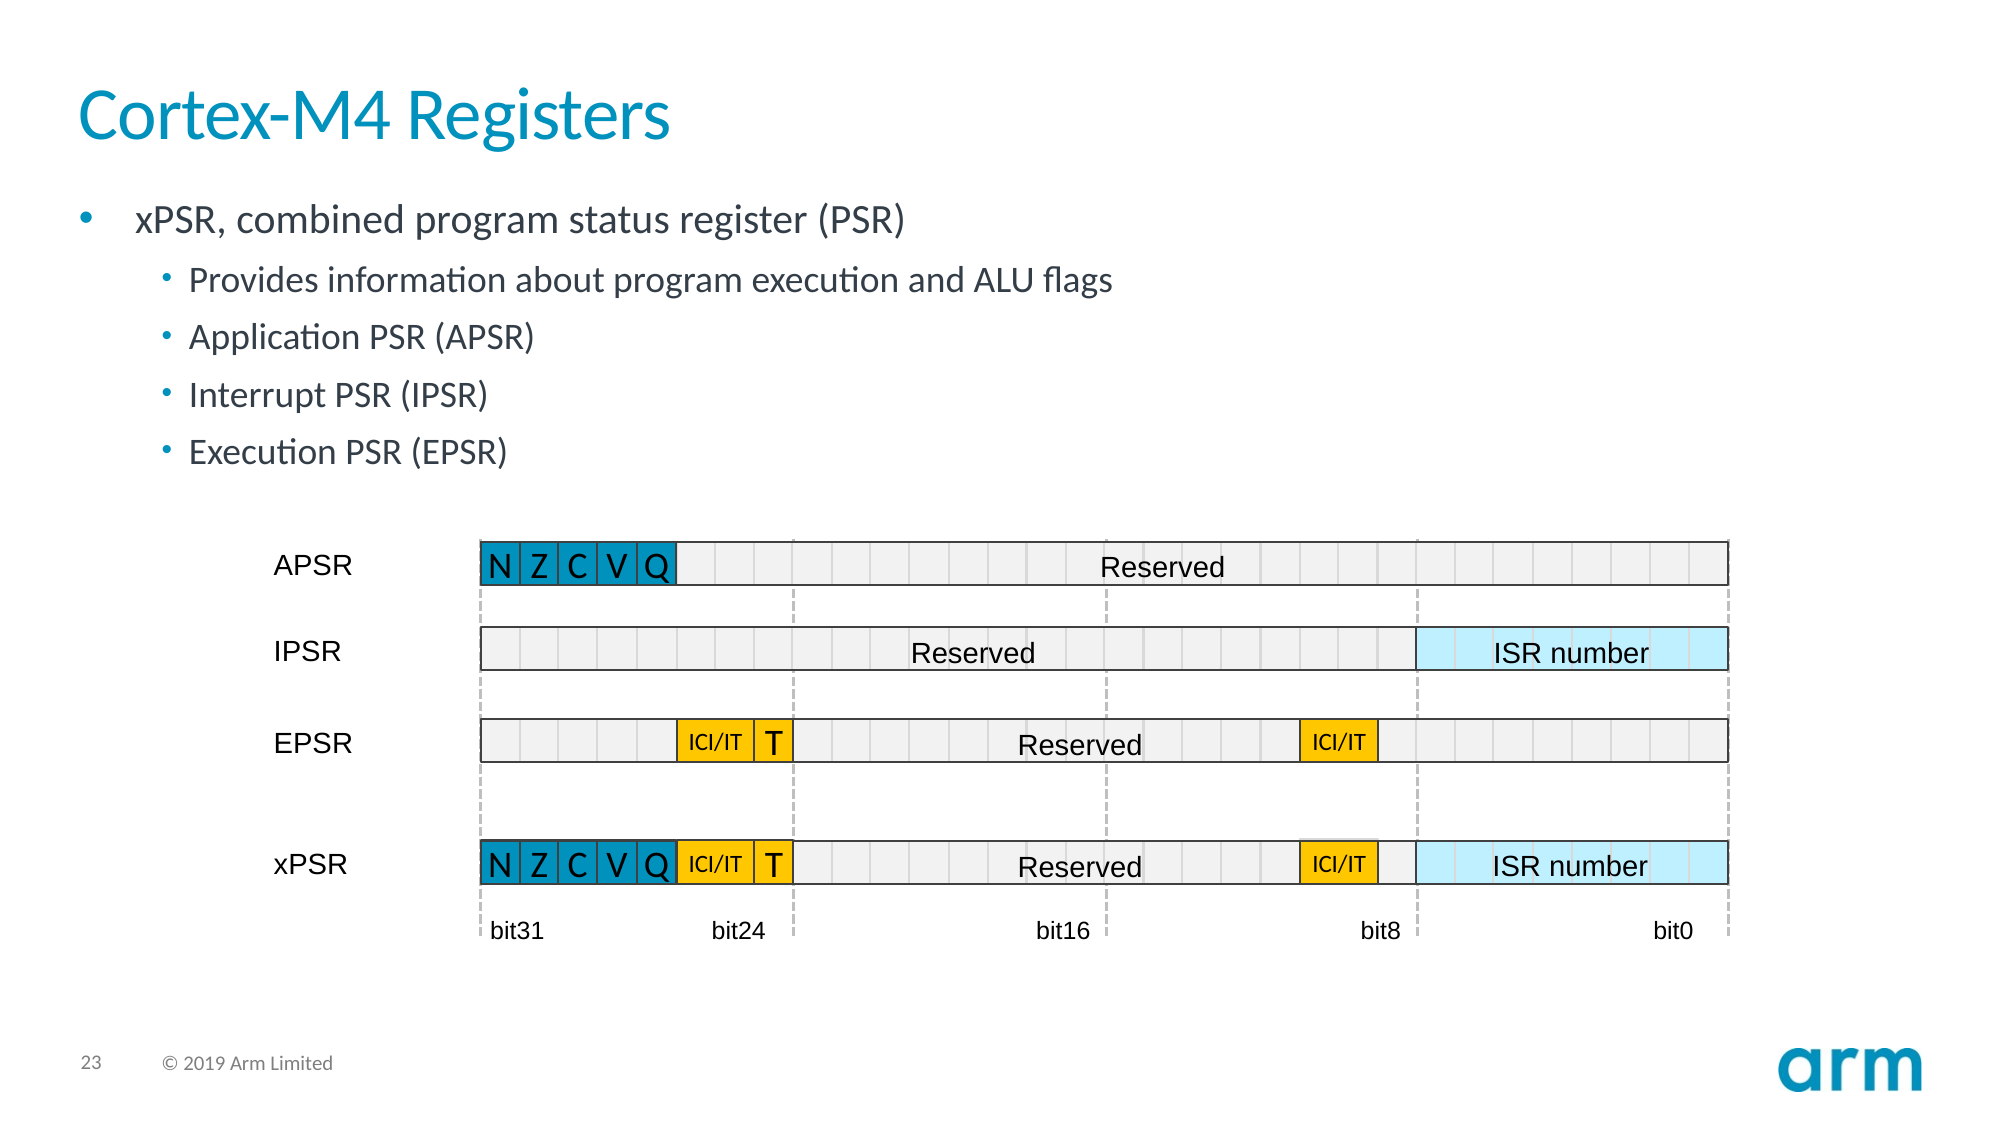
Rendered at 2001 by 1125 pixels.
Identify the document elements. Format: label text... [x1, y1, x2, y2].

picture [1778, 1072, 1794, 1092]
picture [1778, 1048, 1794, 1067]
picture [1889, 1048, 1903, 1053]
picture [1788, 1056, 1812, 1083]
list xPSR, combined program status register (PSR) Provides information about program execution and ALU flags Application PSR (APSR) Interrupt PSR (IPSR) Execution PSR (EPSR) [78, 192, 1922, 1004]
picture [1803, 1048, 1922, 1092]
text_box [258, 538, 1742, 949]
picture [1911, 1048, 1922, 1062]
title Cortex-M4 Registers [78, 78, 1922, 186]
